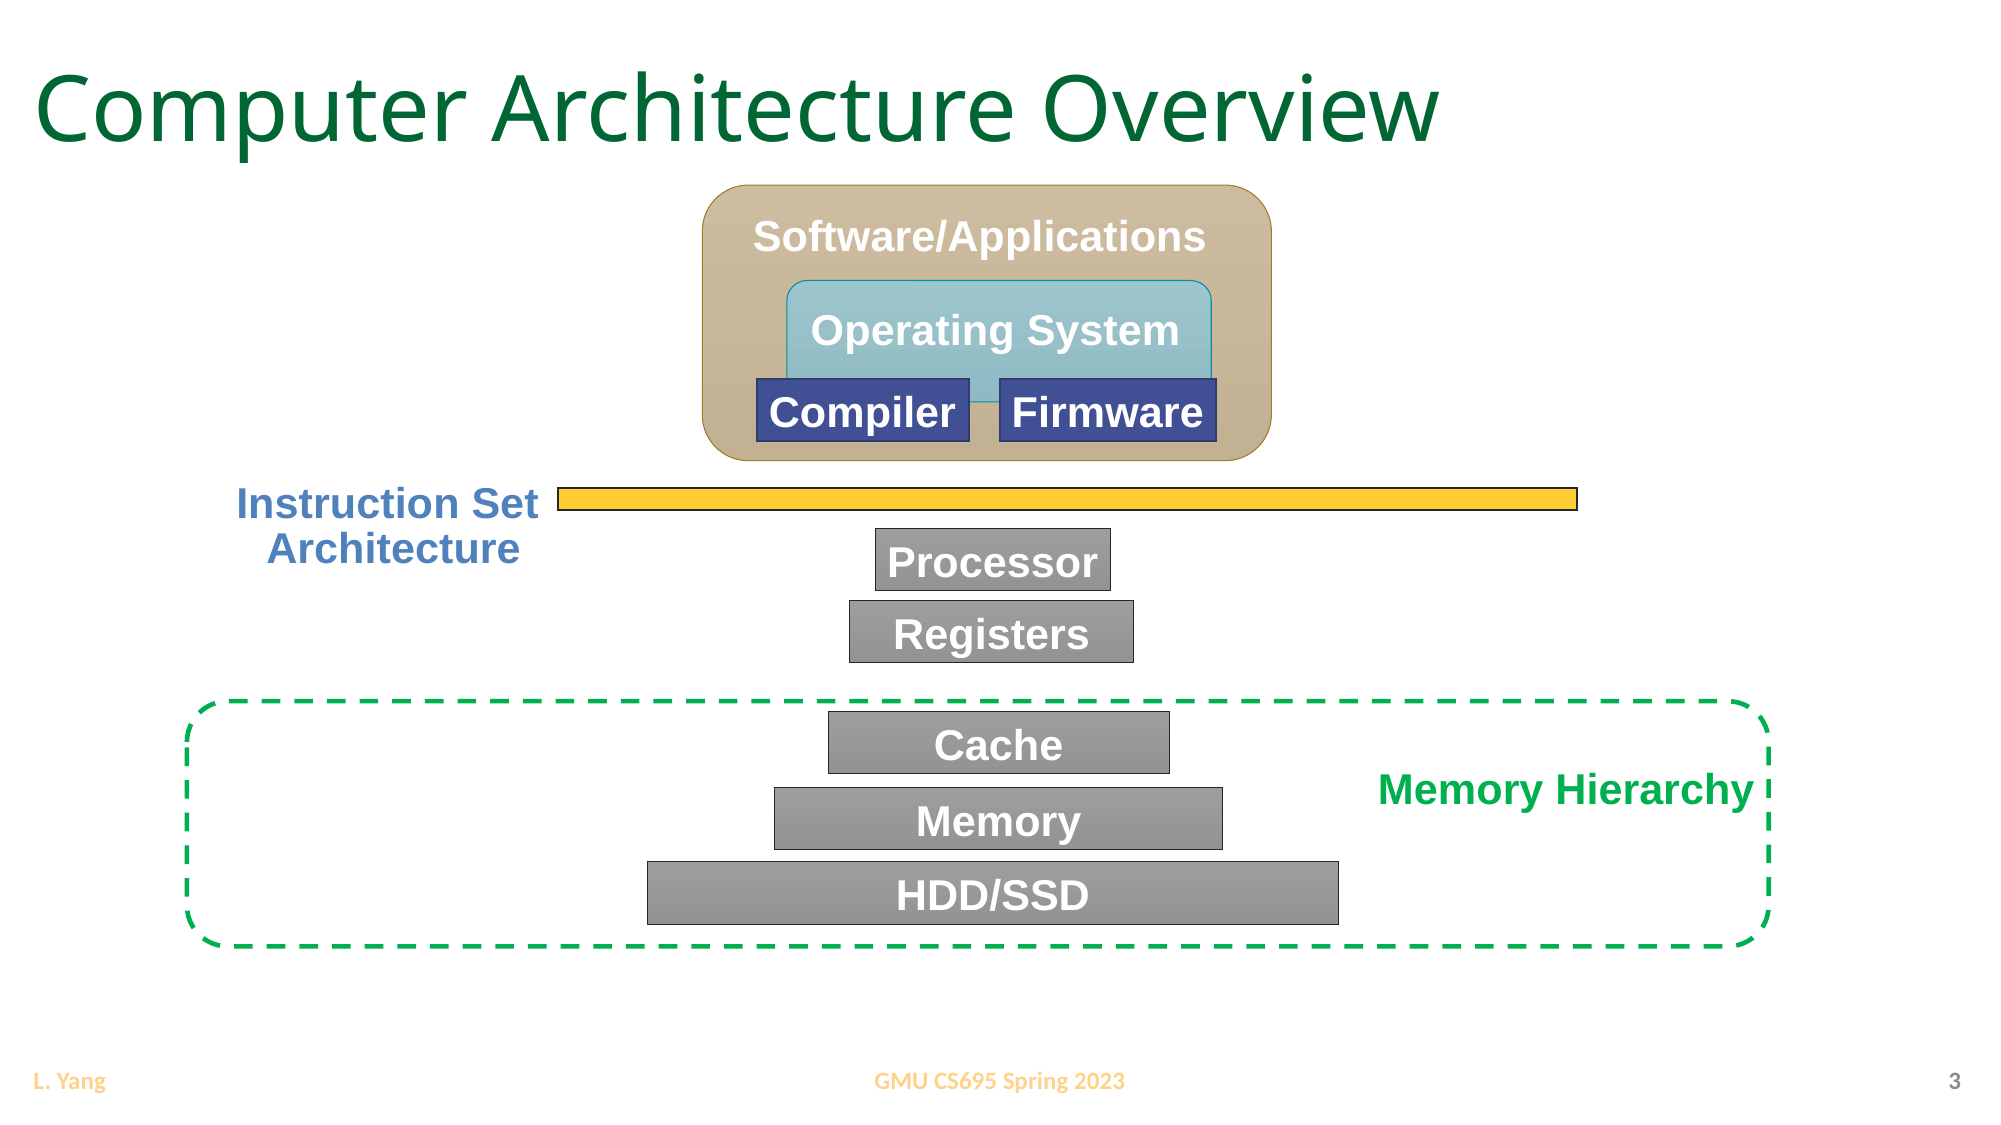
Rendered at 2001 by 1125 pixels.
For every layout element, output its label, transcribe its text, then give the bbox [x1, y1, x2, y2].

footer GMU CS695 Spring 2023 [662, 1050, 1338, 1110]
text_box [558, 487, 647, 511]
text_box [1339, 487, 1578, 511]
text_box [185, 700, 1770, 948]
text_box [647, 185, 1339, 922]
slide_number L. Yang [18, 1050, 469, 1110]
text_box Memory Hierarchy [1365, 765, 1767, 819]
slide_number 3 [1526, 1050, 1977, 1110]
title Computer Architecture Overview [18, 25, 1977, 169]
text_box Instruction Set Architecture [223, 479, 552, 577]
